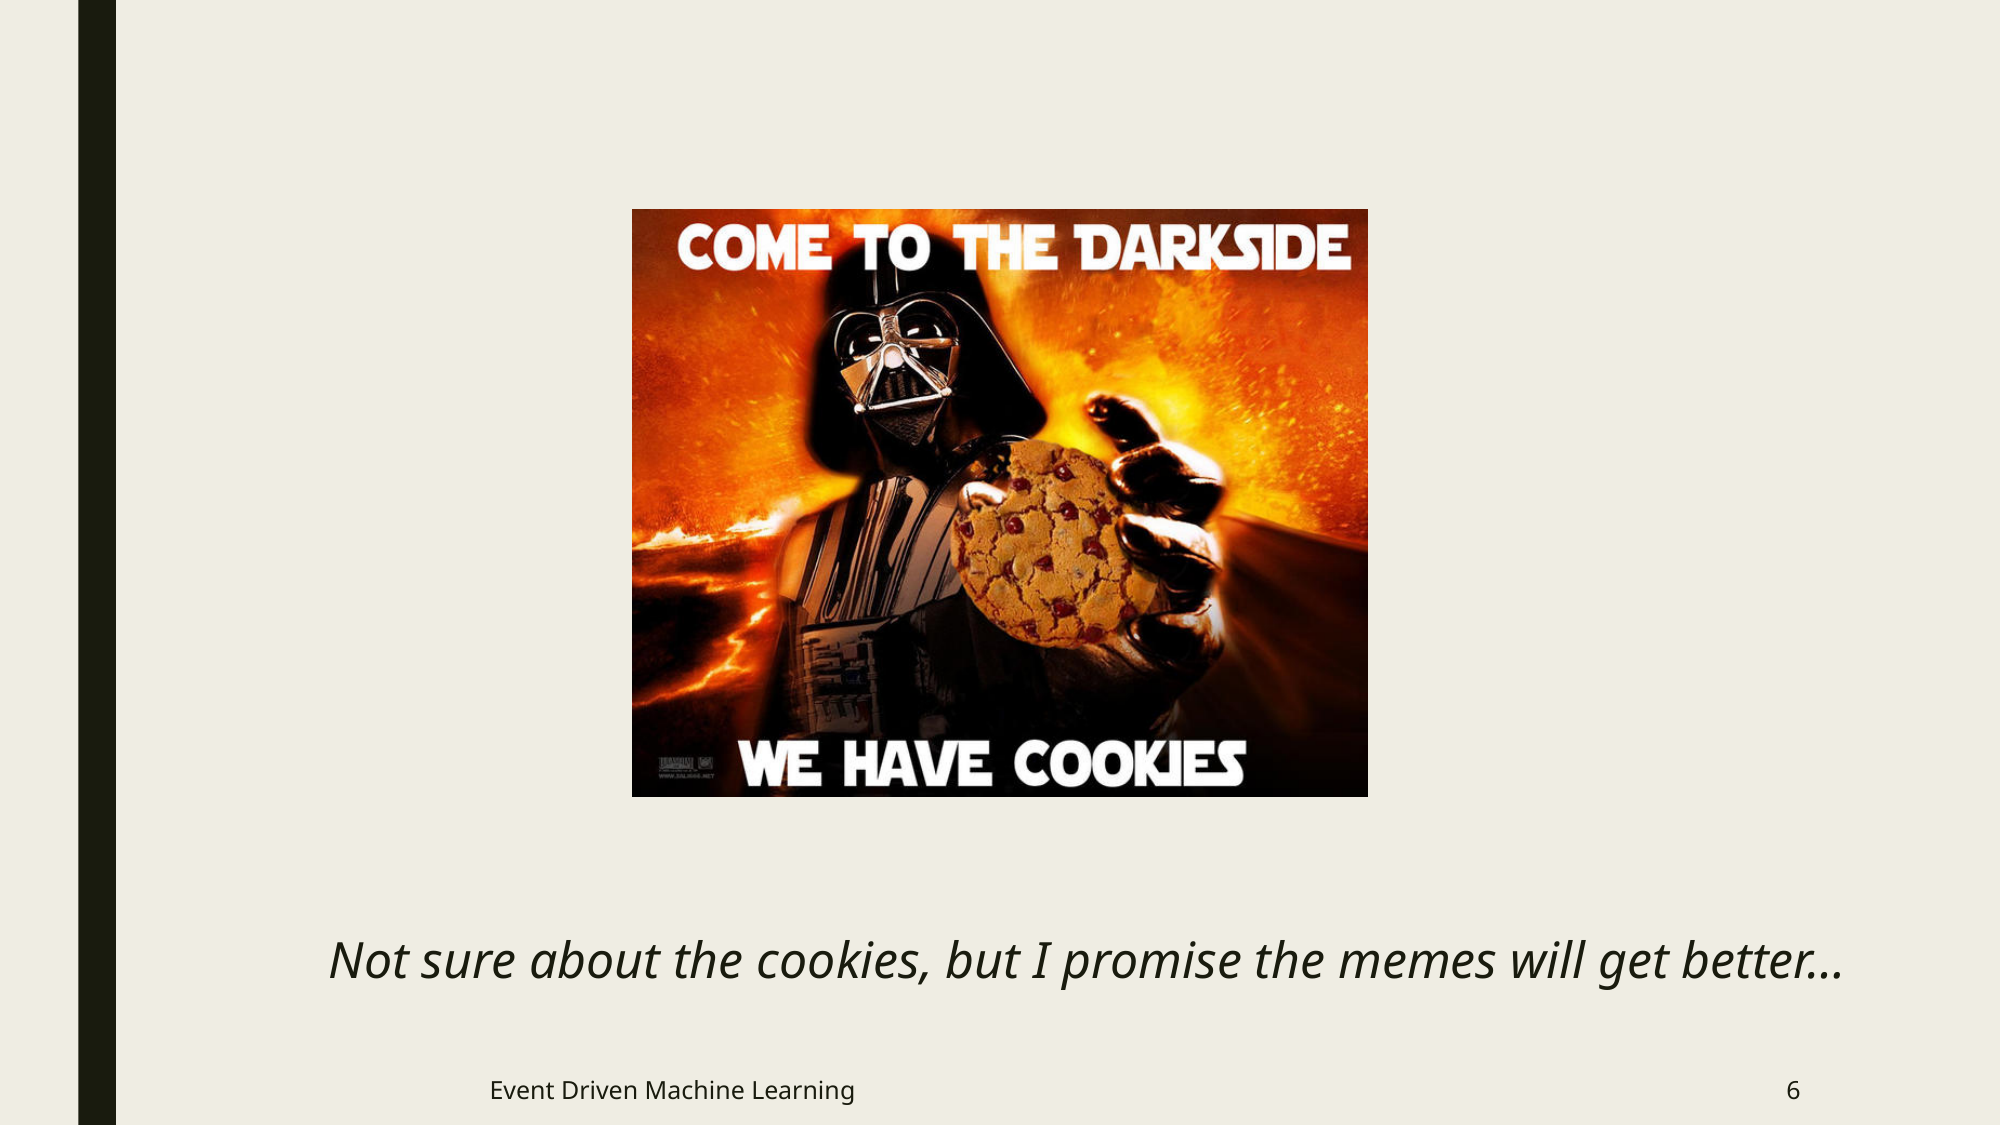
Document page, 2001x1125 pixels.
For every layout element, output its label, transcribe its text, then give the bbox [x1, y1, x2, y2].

slide_number 5 [1553, 1058, 1816, 1125]
footer Event Driven Machine Learning [474, 1058, 1505, 1125]
title Not sure about the cookies, but I promise the memes will get better… [300, 927, 1876, 1026]
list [632, 209, 1368, 797]
